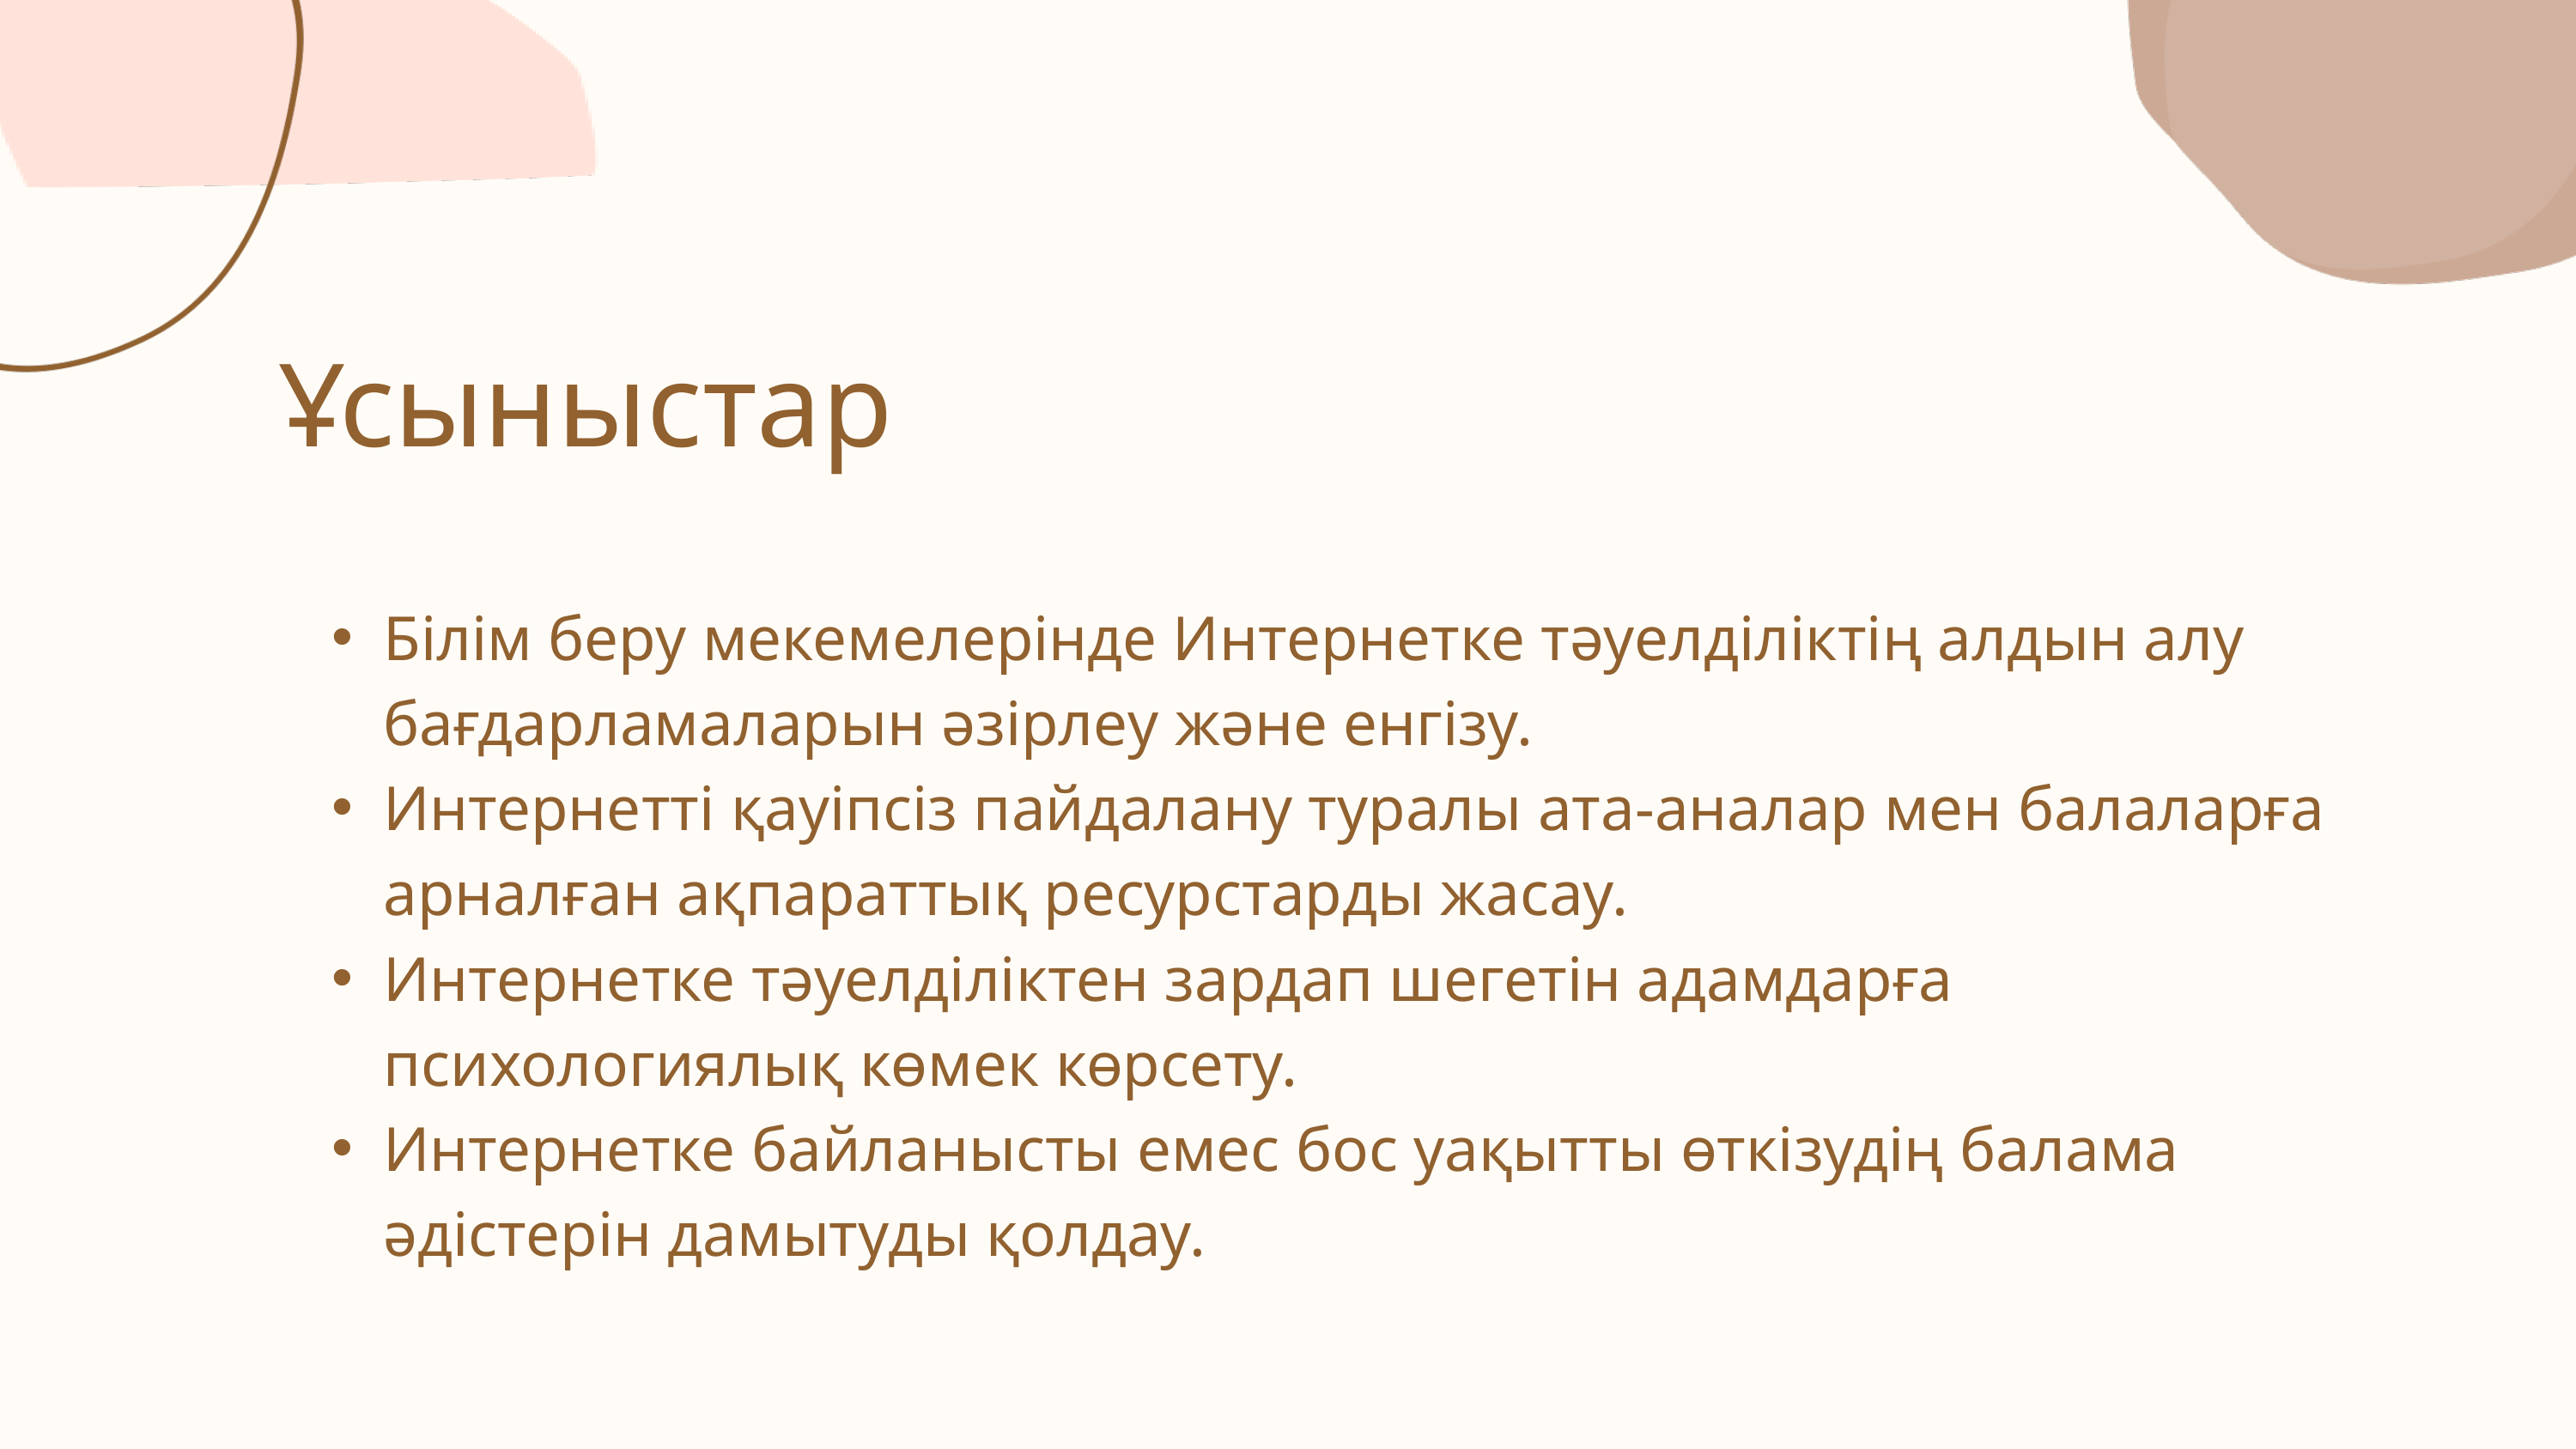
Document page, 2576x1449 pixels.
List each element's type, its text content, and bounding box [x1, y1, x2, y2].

text_box [319, 0, 606, 188]
text_box [2111, 0, 2576, 309]
text_box Білім беру мекемелерінде Интернетке тәуелділіктің алдын алу бағдарламаларын әзірлеу және енгізу. Интернетті қауіпсіз пайдалану туралы ата-аналар мен балаларға арналған ақпараттық ресурстарды жасау. Интернетке тәуелділіктен зардап шегетін адамдарға психологиялық көмек көрсету. Интернетке байланысты емес бос уақытты өткізудің балама әдістерін дамытуды қолдау. [279, 587, 2432, 1269]
text_box [0, 0, 319, 389]
text_box Ұсыныстар [279, 331, 958, 470]
